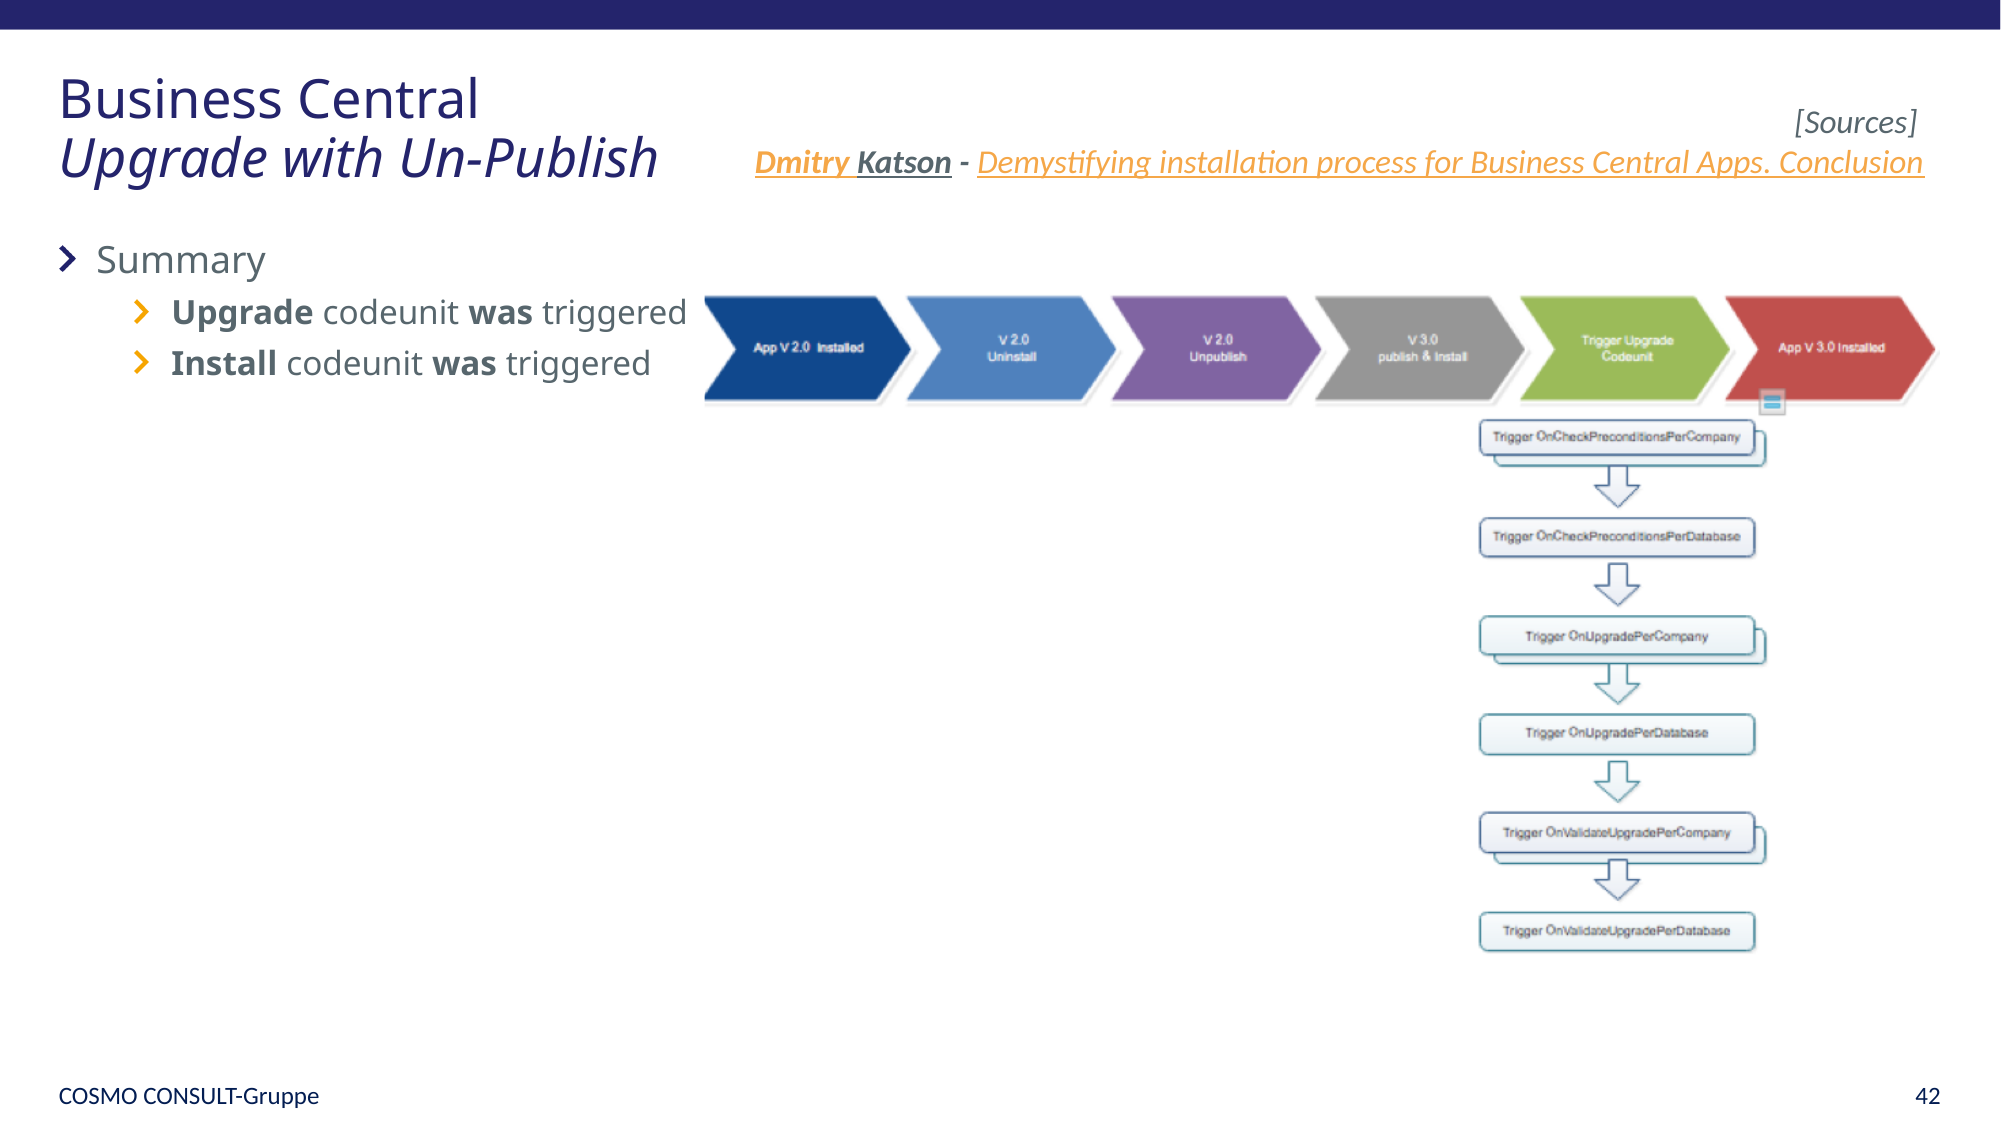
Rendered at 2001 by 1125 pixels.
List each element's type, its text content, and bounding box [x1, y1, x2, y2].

picture [134, 350, 149, 374]
text_box [Sources] Dmitry Katson - Demystifying installation process for Business Central Apps. Conclusion [446, 93, 1940, 188]
picture [704, 236, 1940, 969]
list Summary Upgrade codeunit was triggered Install codeunit was triggered [58, 235, 1941, 1040]
picture [134, 299, 149, 324]
picture [59, 245, 76, 272]
title Business Central Upgrade with Un-Publish [59, 59, 1940, 189]
